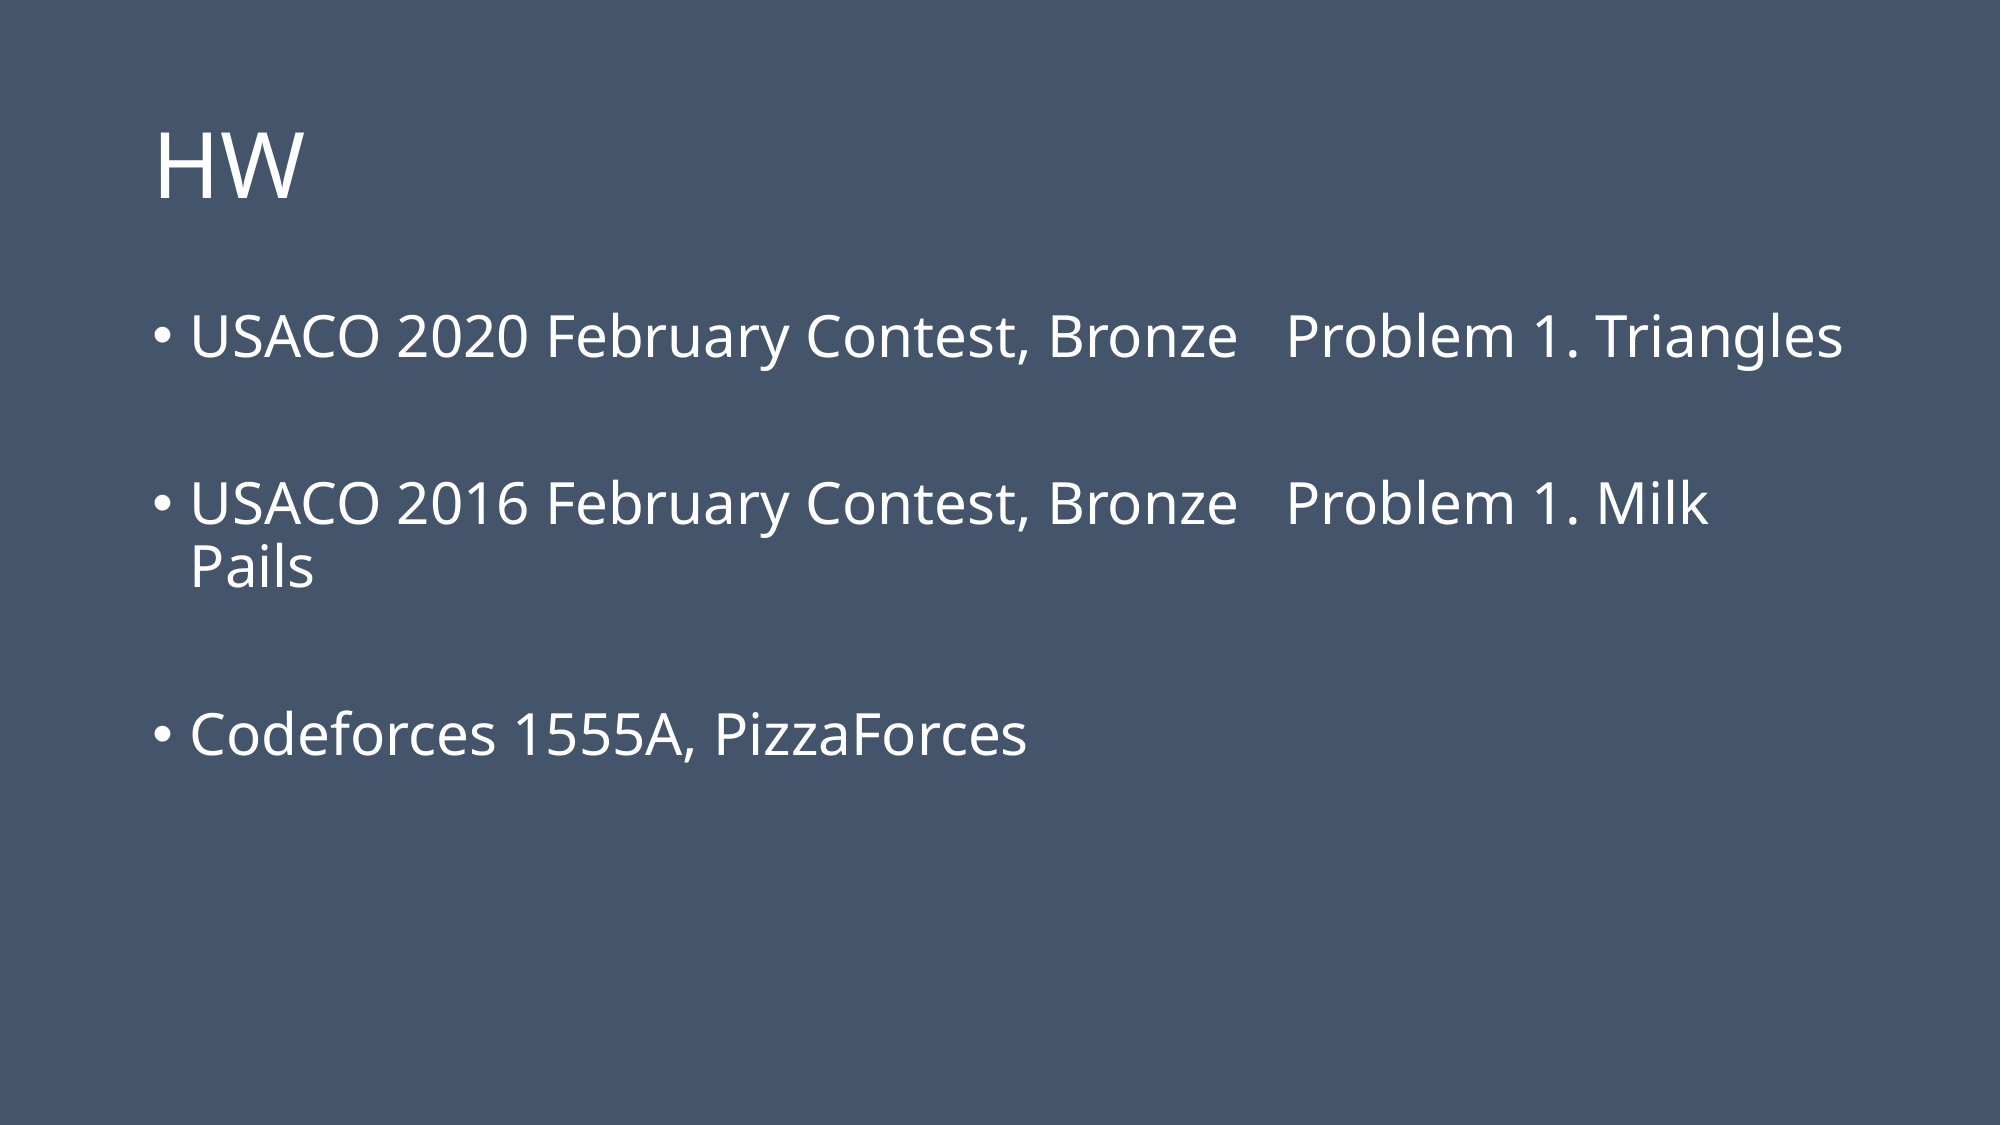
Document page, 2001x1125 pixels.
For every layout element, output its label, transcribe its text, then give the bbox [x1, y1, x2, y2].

list USACO 2020 February Contest, Bronze Problem 1. Triangles USACO 2016 February Contest, Bronze Problem 1. Milk Pails Codeforces 1555A, PizzaForces [137, 299, 1863, 1014]
title HW [137, 59, 1863, 278]
